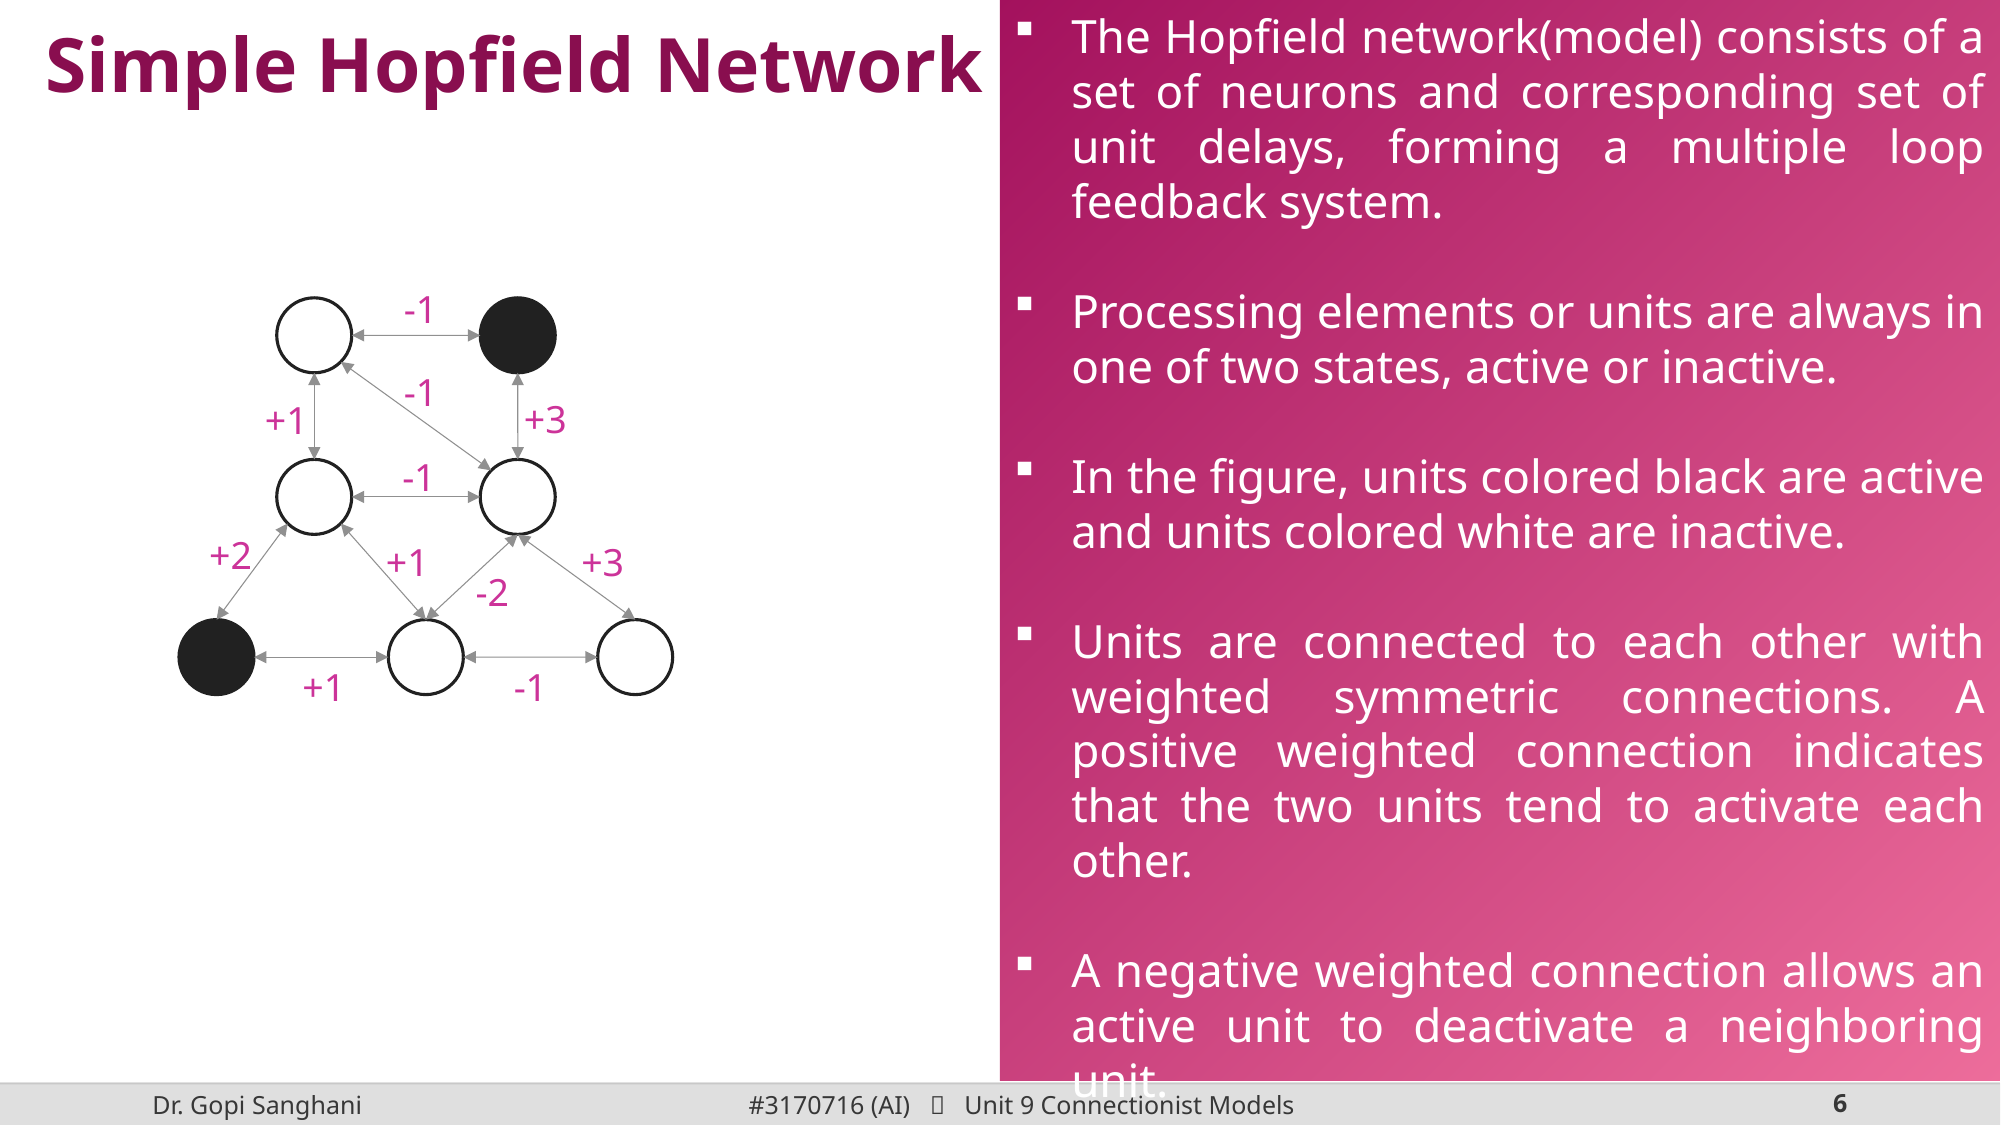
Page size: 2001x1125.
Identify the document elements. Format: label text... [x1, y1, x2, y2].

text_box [178, 278, 673, 718]
text_box The Hopfield network(model) consists of a set of neurons and corresponding set of unit delays, forming a multiple loop feedback system. Processing elements or units are always in one of two states, active or inactive. In the figure, units colored black are active and units colored white are inactive. Units are connected to each other with weighted symmetric connections. A positive weighted connection indicates that the two units tend to activate each other. A negative weighted connection allows an active unit to deactivate a neighboring unit. [999, 0, 2000, 1081]
text_box Simple Hopfield Network [0, 20, 1000, 116]
